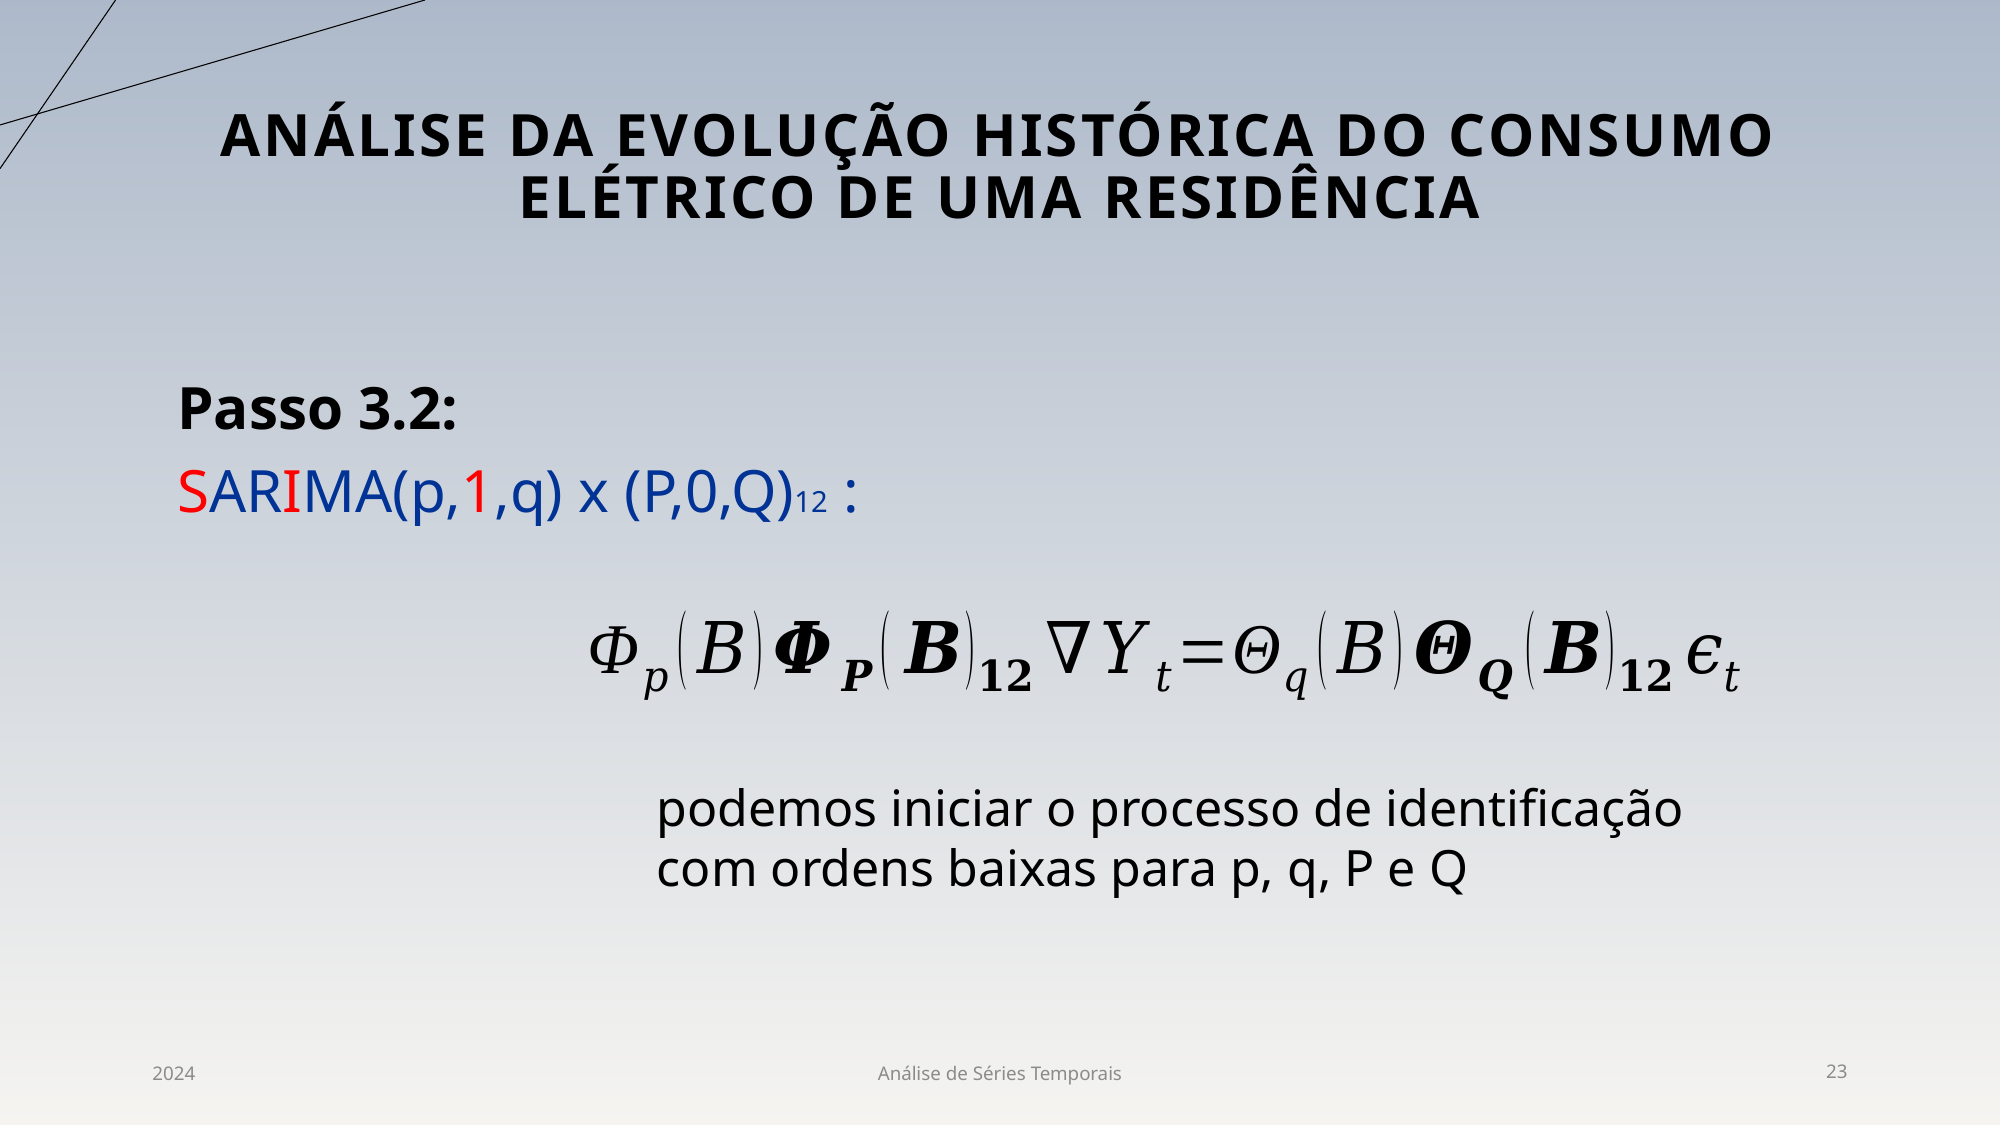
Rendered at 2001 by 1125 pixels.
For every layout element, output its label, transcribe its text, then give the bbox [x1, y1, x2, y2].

title Análise da evolução histórica do consumo elétrico de uma Residência [137, 59, 1863, 278]
footer Análise de Séries Temporais [662, 1042, 1338, 1103]
text_box podemos iniciar o processo de identificação com ordens baixas para p, q, P e Q [642, 769, 1755, 905]
slide_number 2024 [137, 1042, 588, 1103]
text_box Passo 3.2: SARIMA(p,1,q) x (P,0,Q)12 : [162, 371, 1888, 986]
slide_number 23 [1412, 1042, 1863, 1103]
